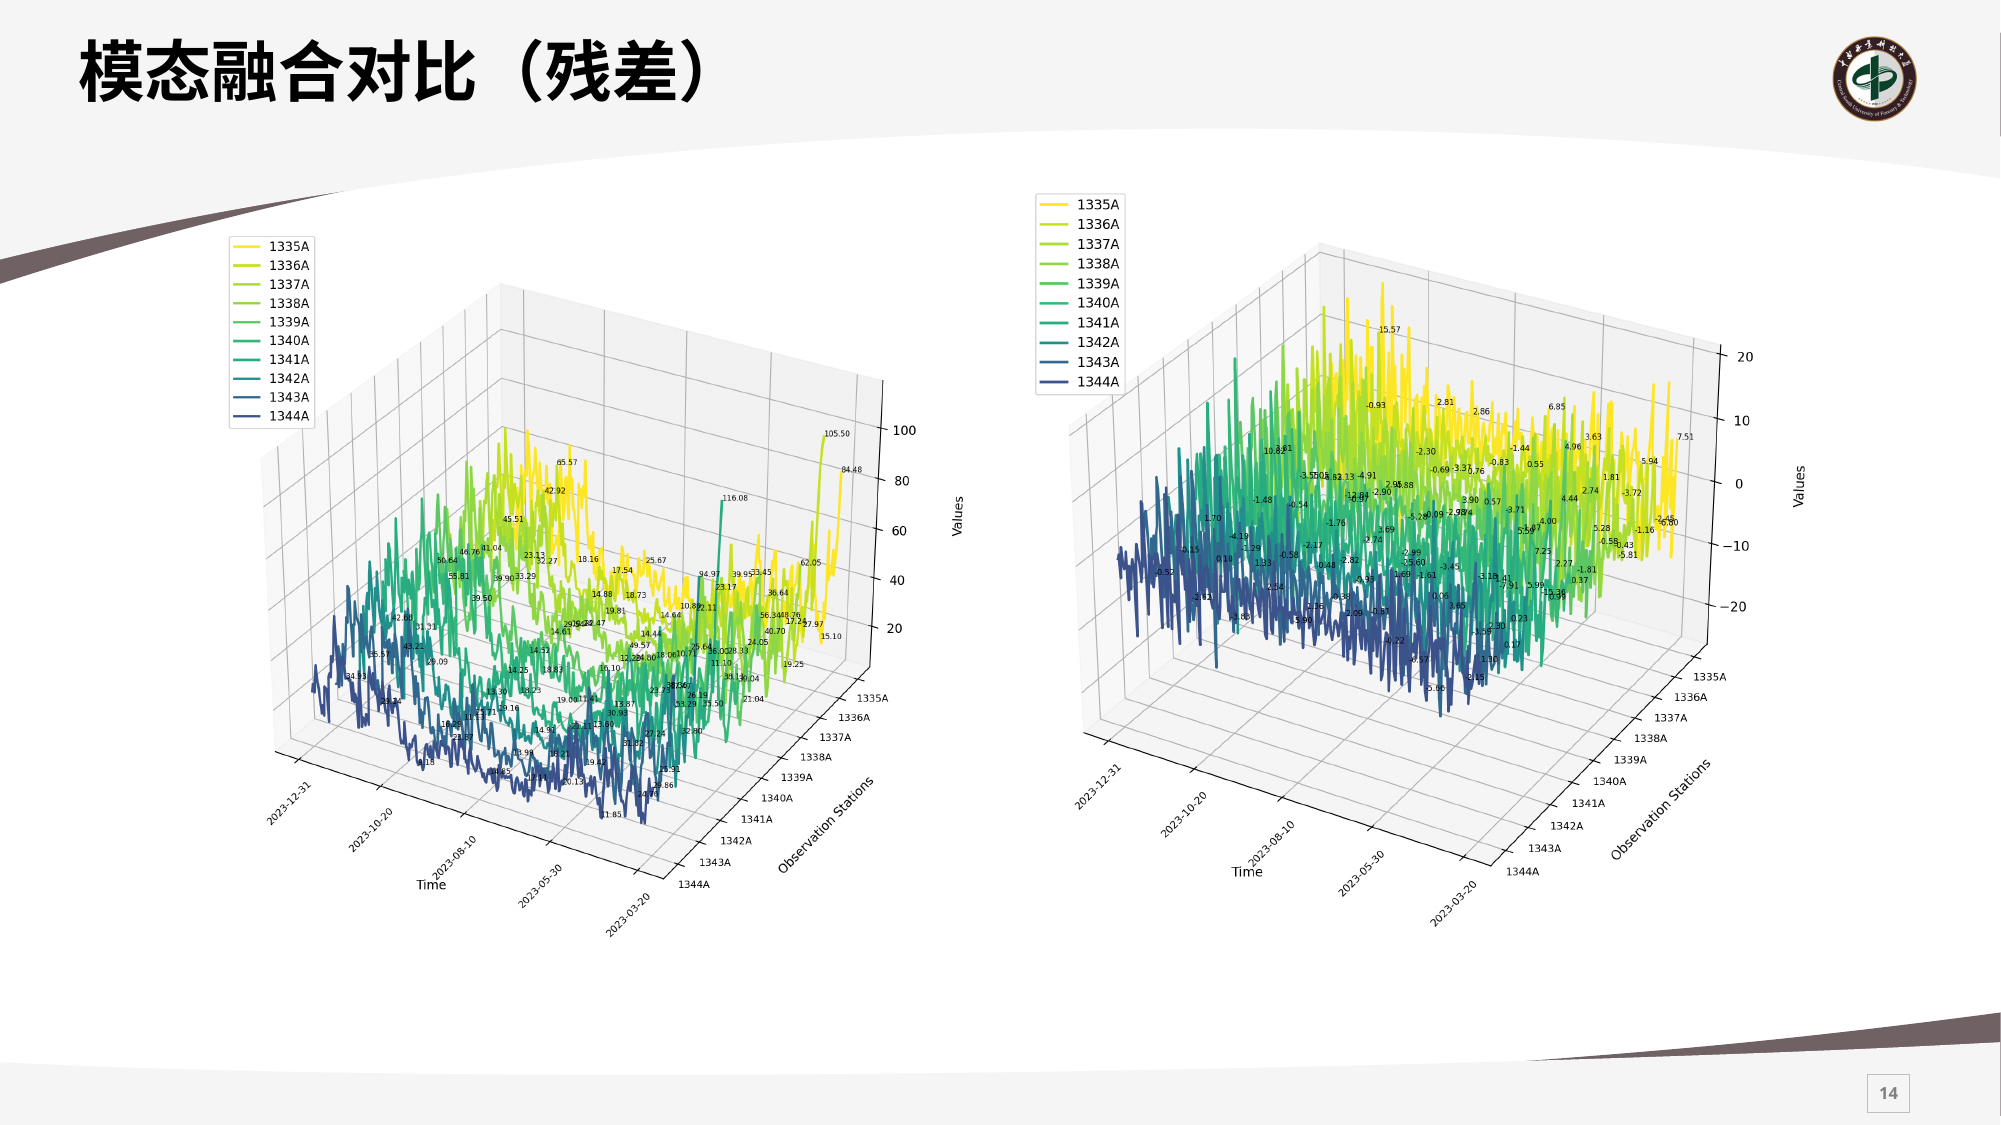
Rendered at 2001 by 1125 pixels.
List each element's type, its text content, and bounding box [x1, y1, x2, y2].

picture [1030, 186, 1812, 939]
text_box 模态融合对比（残差） [63, 22, 1226, 118]
picture [224, 232, 970, 952]
picture [1831, 35, 1918, 123]
